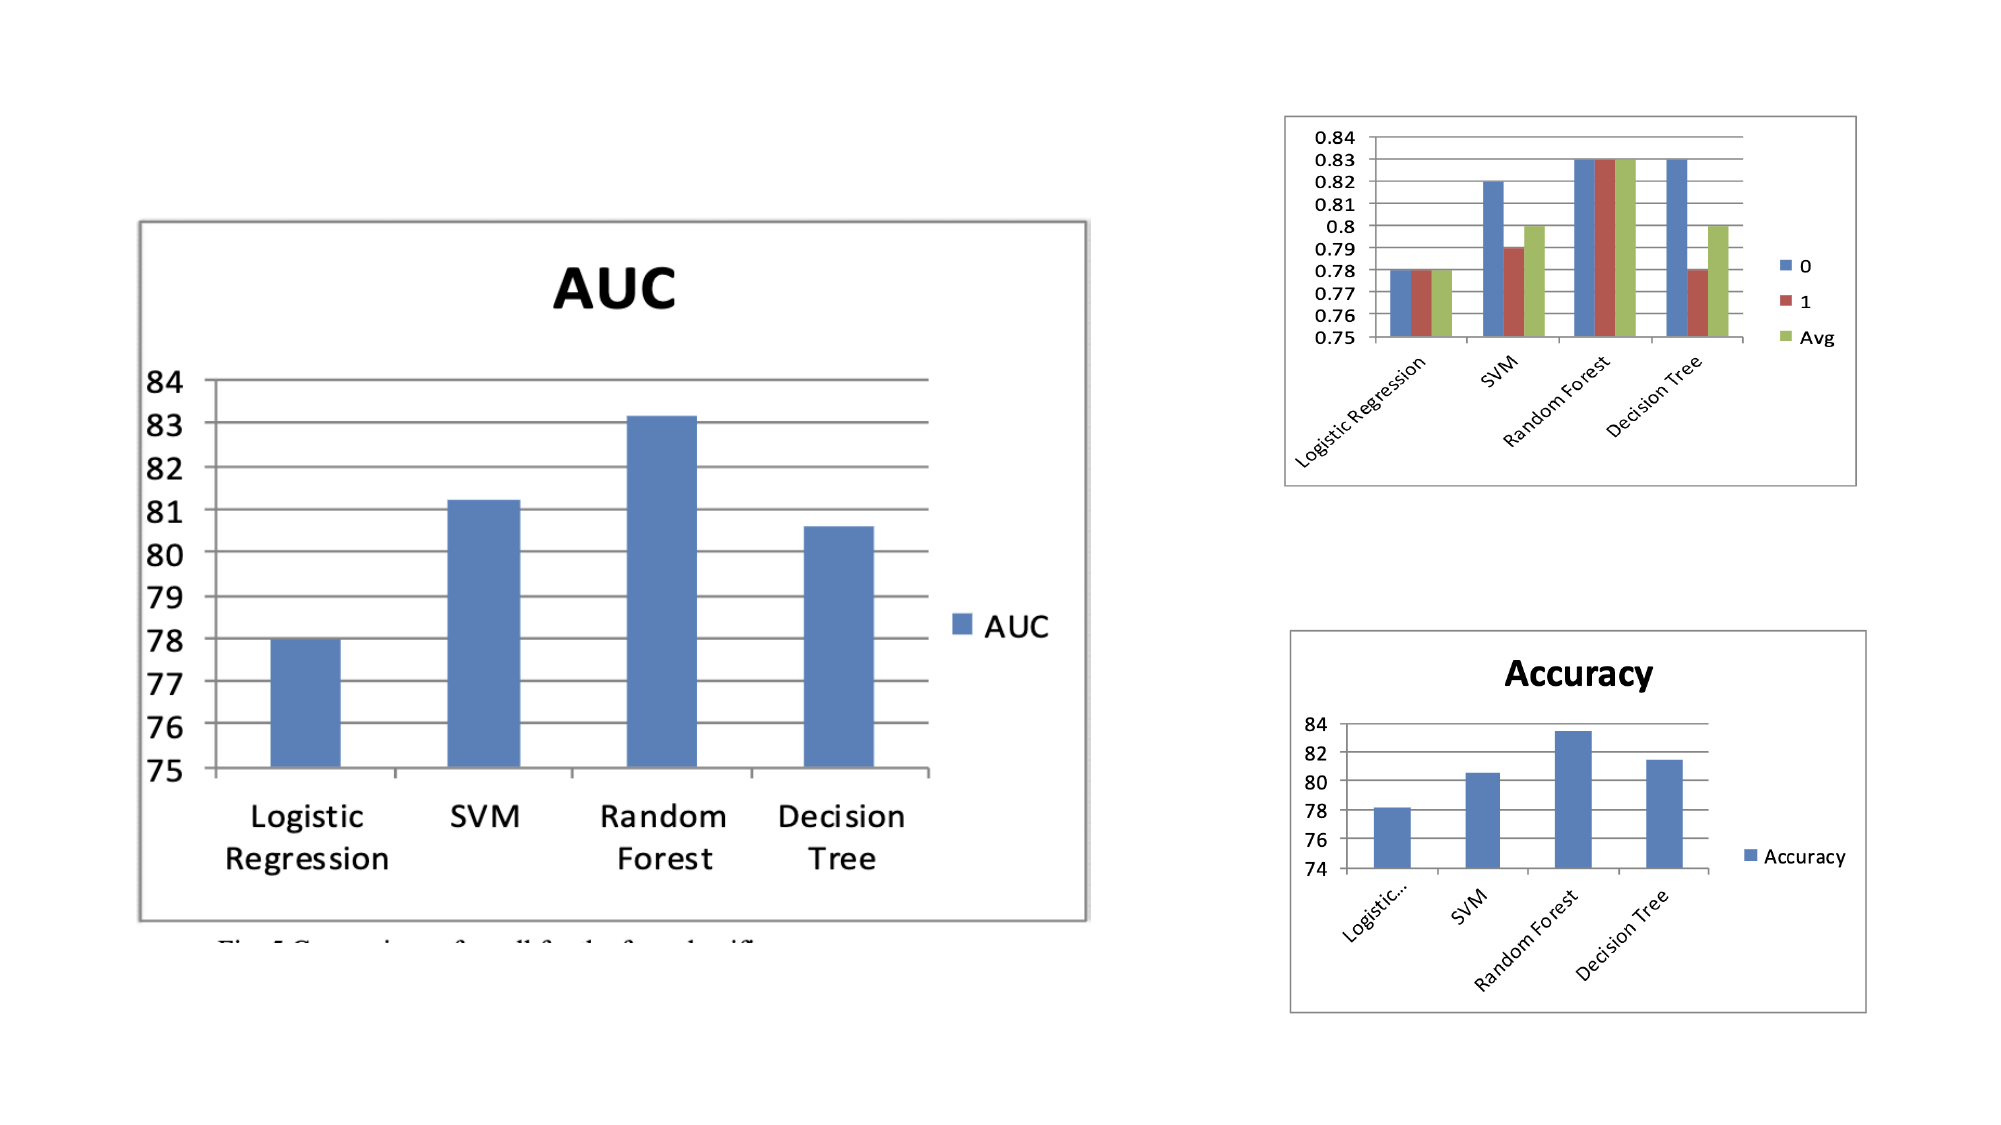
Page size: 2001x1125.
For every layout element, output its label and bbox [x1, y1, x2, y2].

picture [104, 184, 1157, 943]
picture [1271, 105, 1886, 512]
picture [1271, 614, 1886, 1021]
